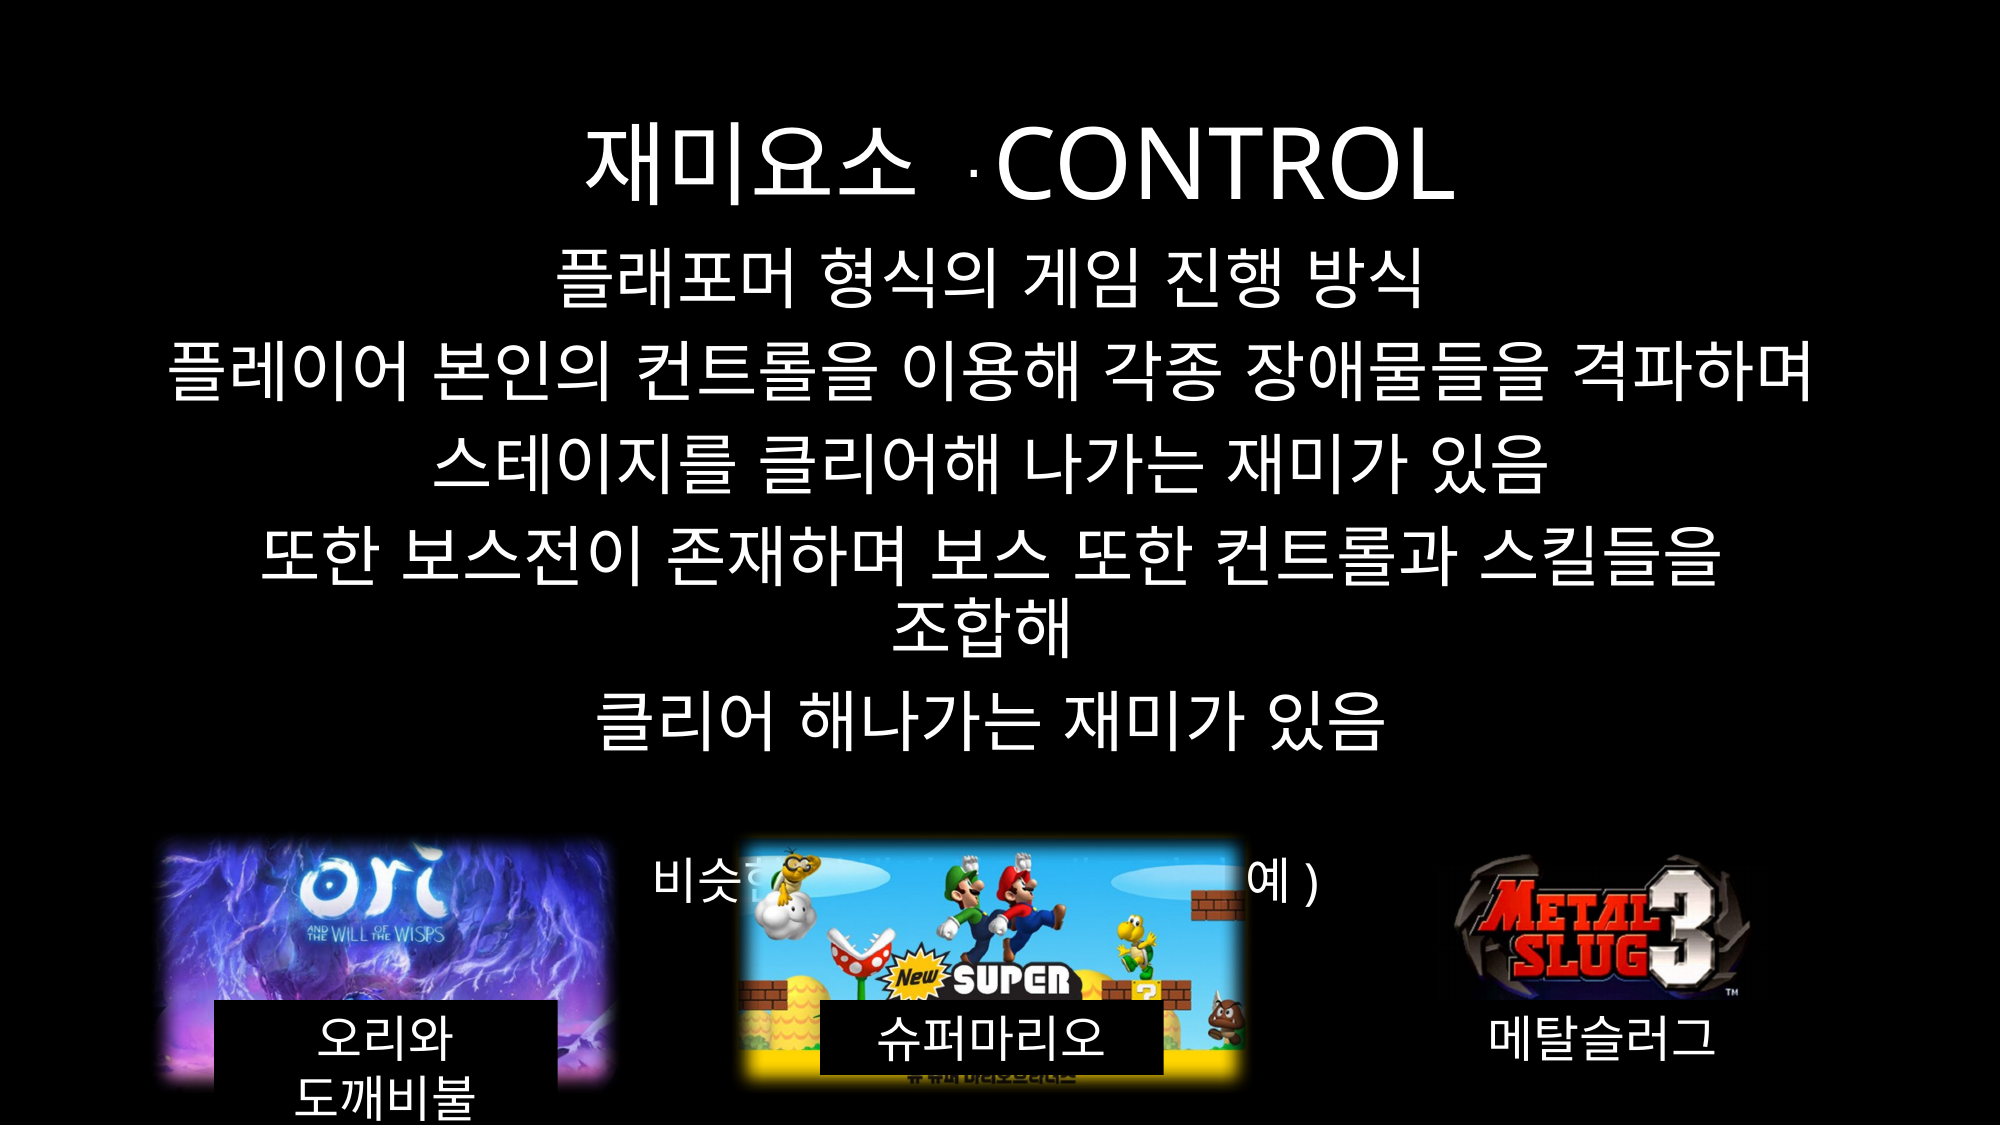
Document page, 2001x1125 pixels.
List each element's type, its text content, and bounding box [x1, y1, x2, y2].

picture [1383, 828, 1824, 1076]
text_box CONTROL [976, 106, 1475, 226]
picture [148, 828, 624, 1096]
title 재미요소 - [567, 59, 1713, 238]
picture [729, 828, 1255, 1096]
list 플래포머 형식의 게임 진행 방식 플레이어 본인의 컨트롤을 이용해 각종 장애물들을 격파하며 스테이지를 클리어해 나가는 재미가 있음 또한 보스전이 존재하며 보스 또한 컨트롤과 스킬들을 조합해 클리어 해나가는 재미가 있음 비슷한 진행방식의 대표적인 예) [148, 238, 1836, 963]
text_box 오리와 도깨비불 [214, 1096, 558, 1125]
